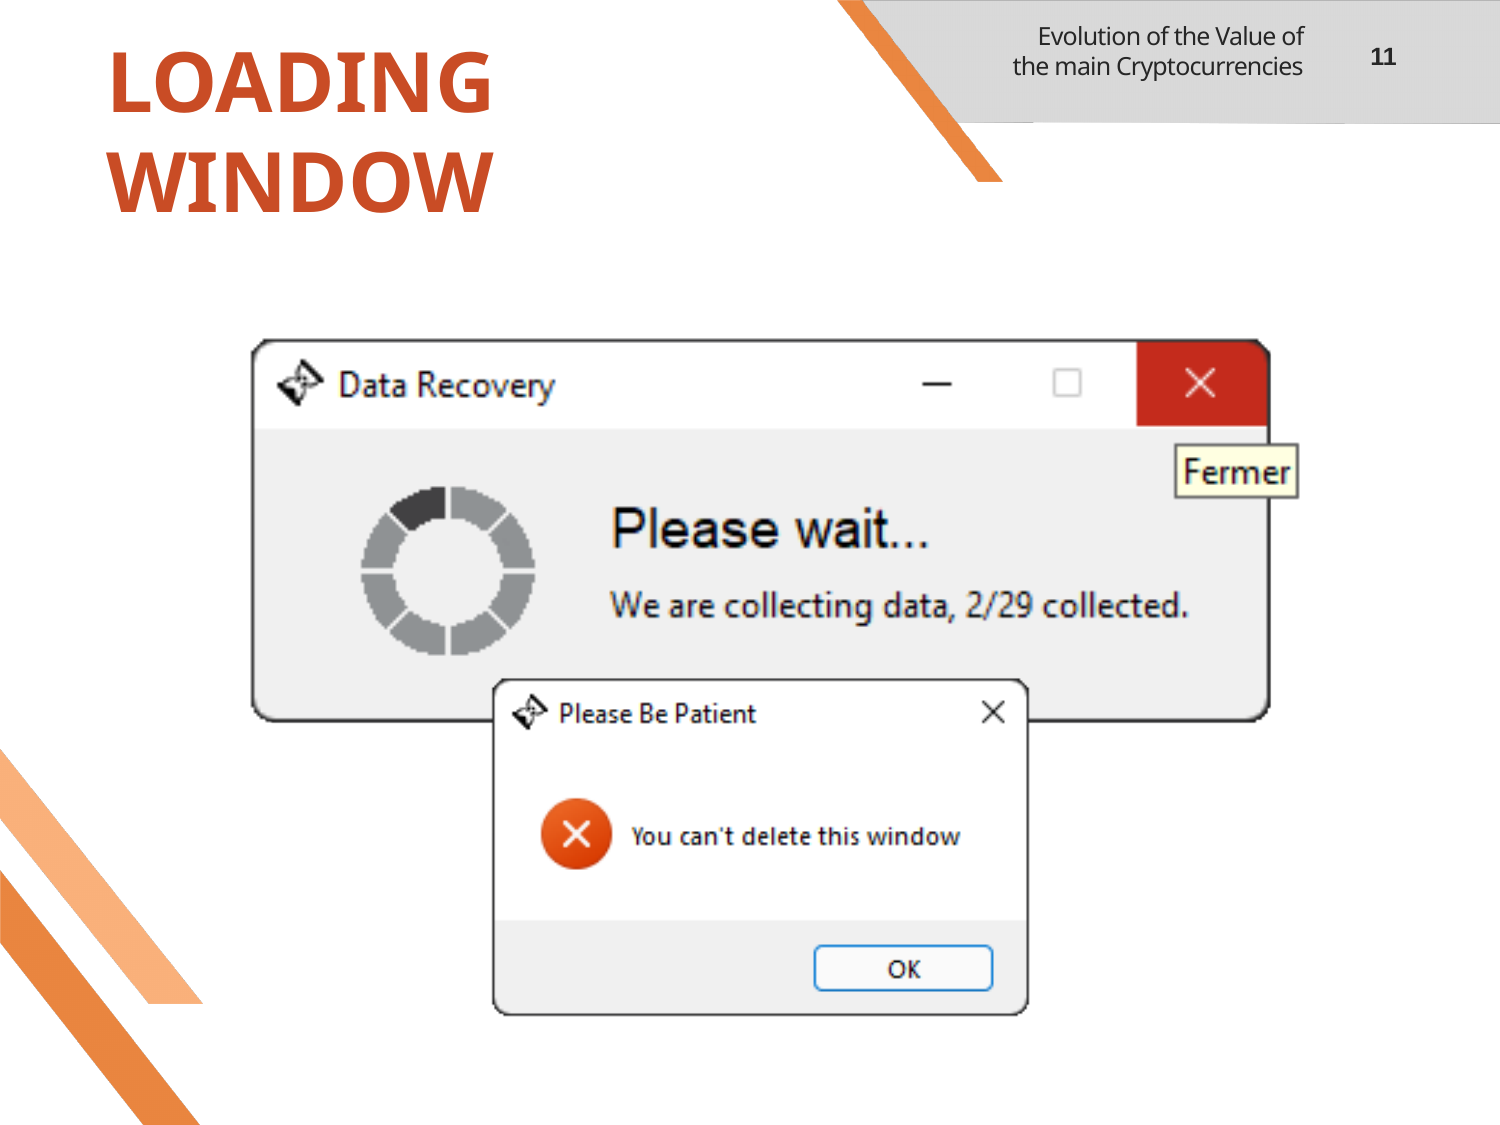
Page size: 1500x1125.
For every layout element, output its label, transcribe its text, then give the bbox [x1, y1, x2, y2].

picture [0, 745, 203, 1125]
text_box Evolution of the Value of the main Cryptocurrencies [848, 18, 1319, 88]
picture [231, 314, 1317, 1044]
slide_number 11 [1342, 28, 1425, 78]
picture [837, 0, 1500, 182]
title LOADING WINDOW [76, 77, 900, 182]
